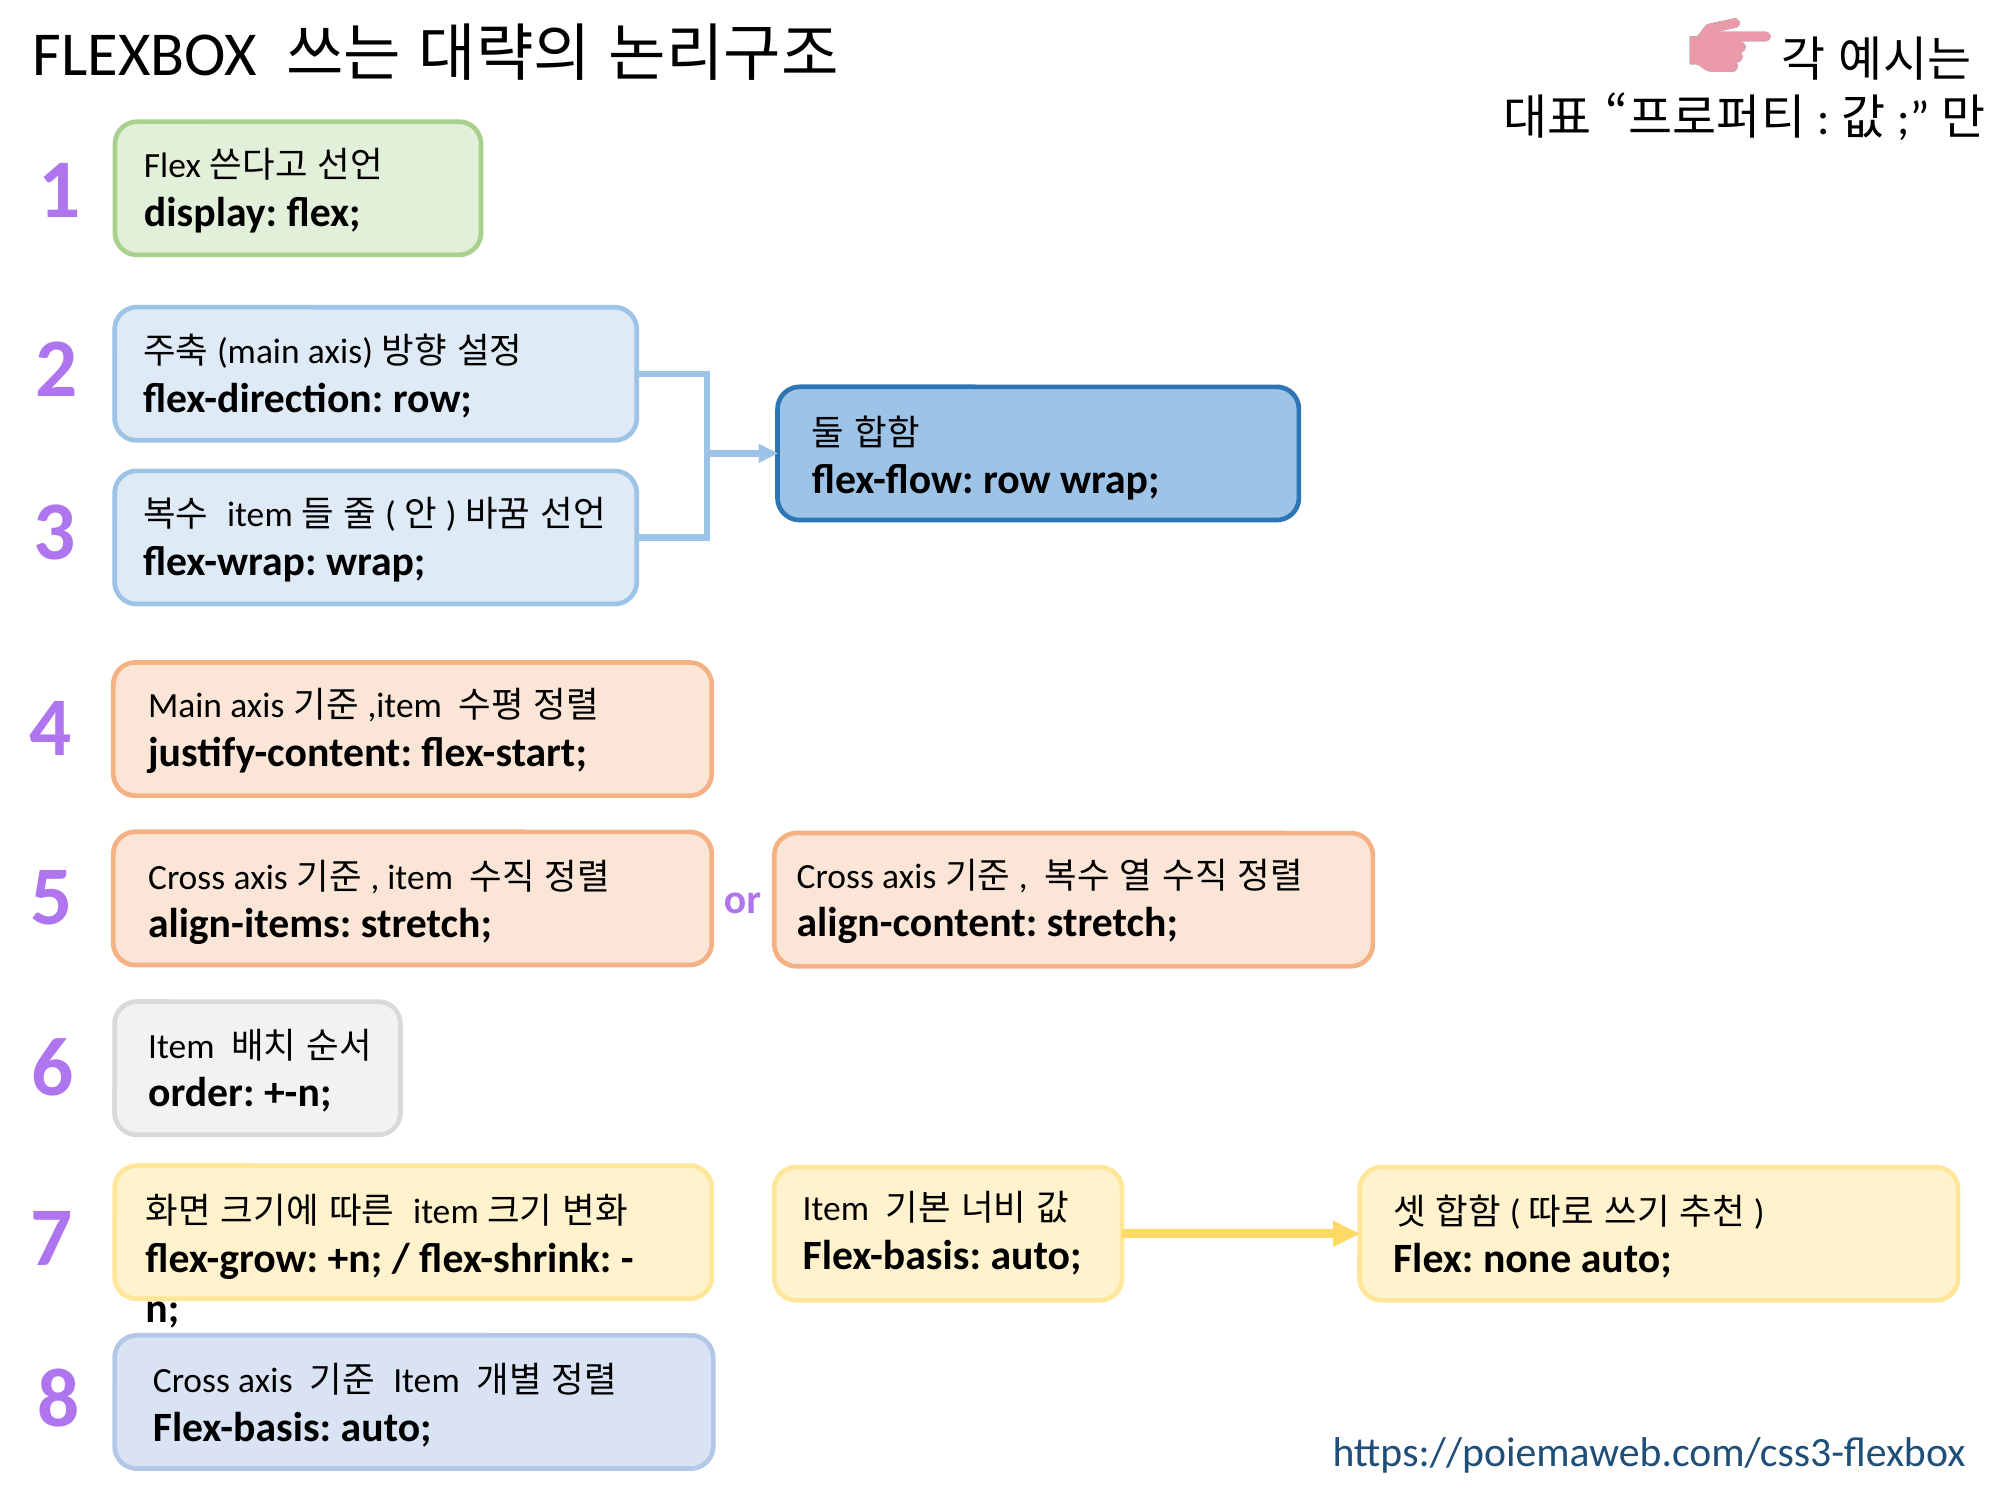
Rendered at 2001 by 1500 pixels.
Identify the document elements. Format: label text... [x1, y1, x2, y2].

text_box 3 [0, 468, 99, 584]
text_box 복수 item들 줄(안)바꿈 선언 flex-wrap: wrap; [128, 483, 637, 591]
text_box 7 [0, 1174, 96, 1290]
text_box Cross axis 기준 Item 개별 정렬 Flex-basis: auto; [138, 1349, 687, 1457]
text_box [112, 830, 710, 967]
text_box 6 [0, 1004, 97, 1120]
text_box FLEXBOX 쓰는 대략의 논리구조 [18, 5, 904, 96]
text_box Item 기본 너비 값 Flex-basis: auto; [788, 1177, 1158, 1286]
text_box [113, 1000, 402, 1136]
text_box 화면 크기에 따른 item크기 변화 flex-grow: +n; / flex-shrink: -n; [130, 1181, 682, 1339]
text_box 2 [2, 306, 101, 421]
text_box [778, 385, 1300, 522]
text_box 각 예시는 대표 “프로퍼티:값;”만 [1477, 21, 2000, 152]
text_box Main axis기준,item 수평 정렬 justify-content: flex-start; [133, 674, 714, 783]
text_box [113, 306, 636, 442]
text_box [1358, 1166, 1960, 1302]
text_box Cross axis기준, item 수직 정렬 align-items: stretch; [133, 846, 732, 954]
text_box [113, 120, 481, 256]
text_box 둘 합함 flex-flow: row wrap; [797, 402, 1243, 510]
text_box Cross axis기준, 복수 열 수직 정렬 align-content: stretch; [781, 845, 1365, 953]
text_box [636, 373, 778, 453]
text_box https://poiemaweb.com/css3-flexbox [1317, 1417, 2000, 1482]
text_box 1 [5, 126, 104, 242]
text_box Item 배치 순서 order: +-n; [133, 1015, 390, 1123]
text_box 셋 합함(따로 쓰기 추천) Flex: none auto; [1378, 1181, 1940, 1289]
text_box [113, 1164, 713, 1300]
picture [1684, 0, 1776, 91]
text_box [773, 1166, 1122, 1302]
text_box 8 [3, 1335, 103, 1451]
text_box [773, 831, 1374, 968]
text_box [112, 661, 711, 797]
text_box 4 [0, 664, 95, 780]
text_box 주축(main axis)방향 설정 flex-direction: row; [128, 320, 637, 428]
text_box [113, 469, 636, 606]
text_box or [690, 823, 789, 938]
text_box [636, 453, 778, 538]
text_box [113, 1334, 715, 1470]
text_box Flex쓴다고 선언 display: flex; [129, 134, 652, 242]
text_box 5 [0, 833, 96, 949]
